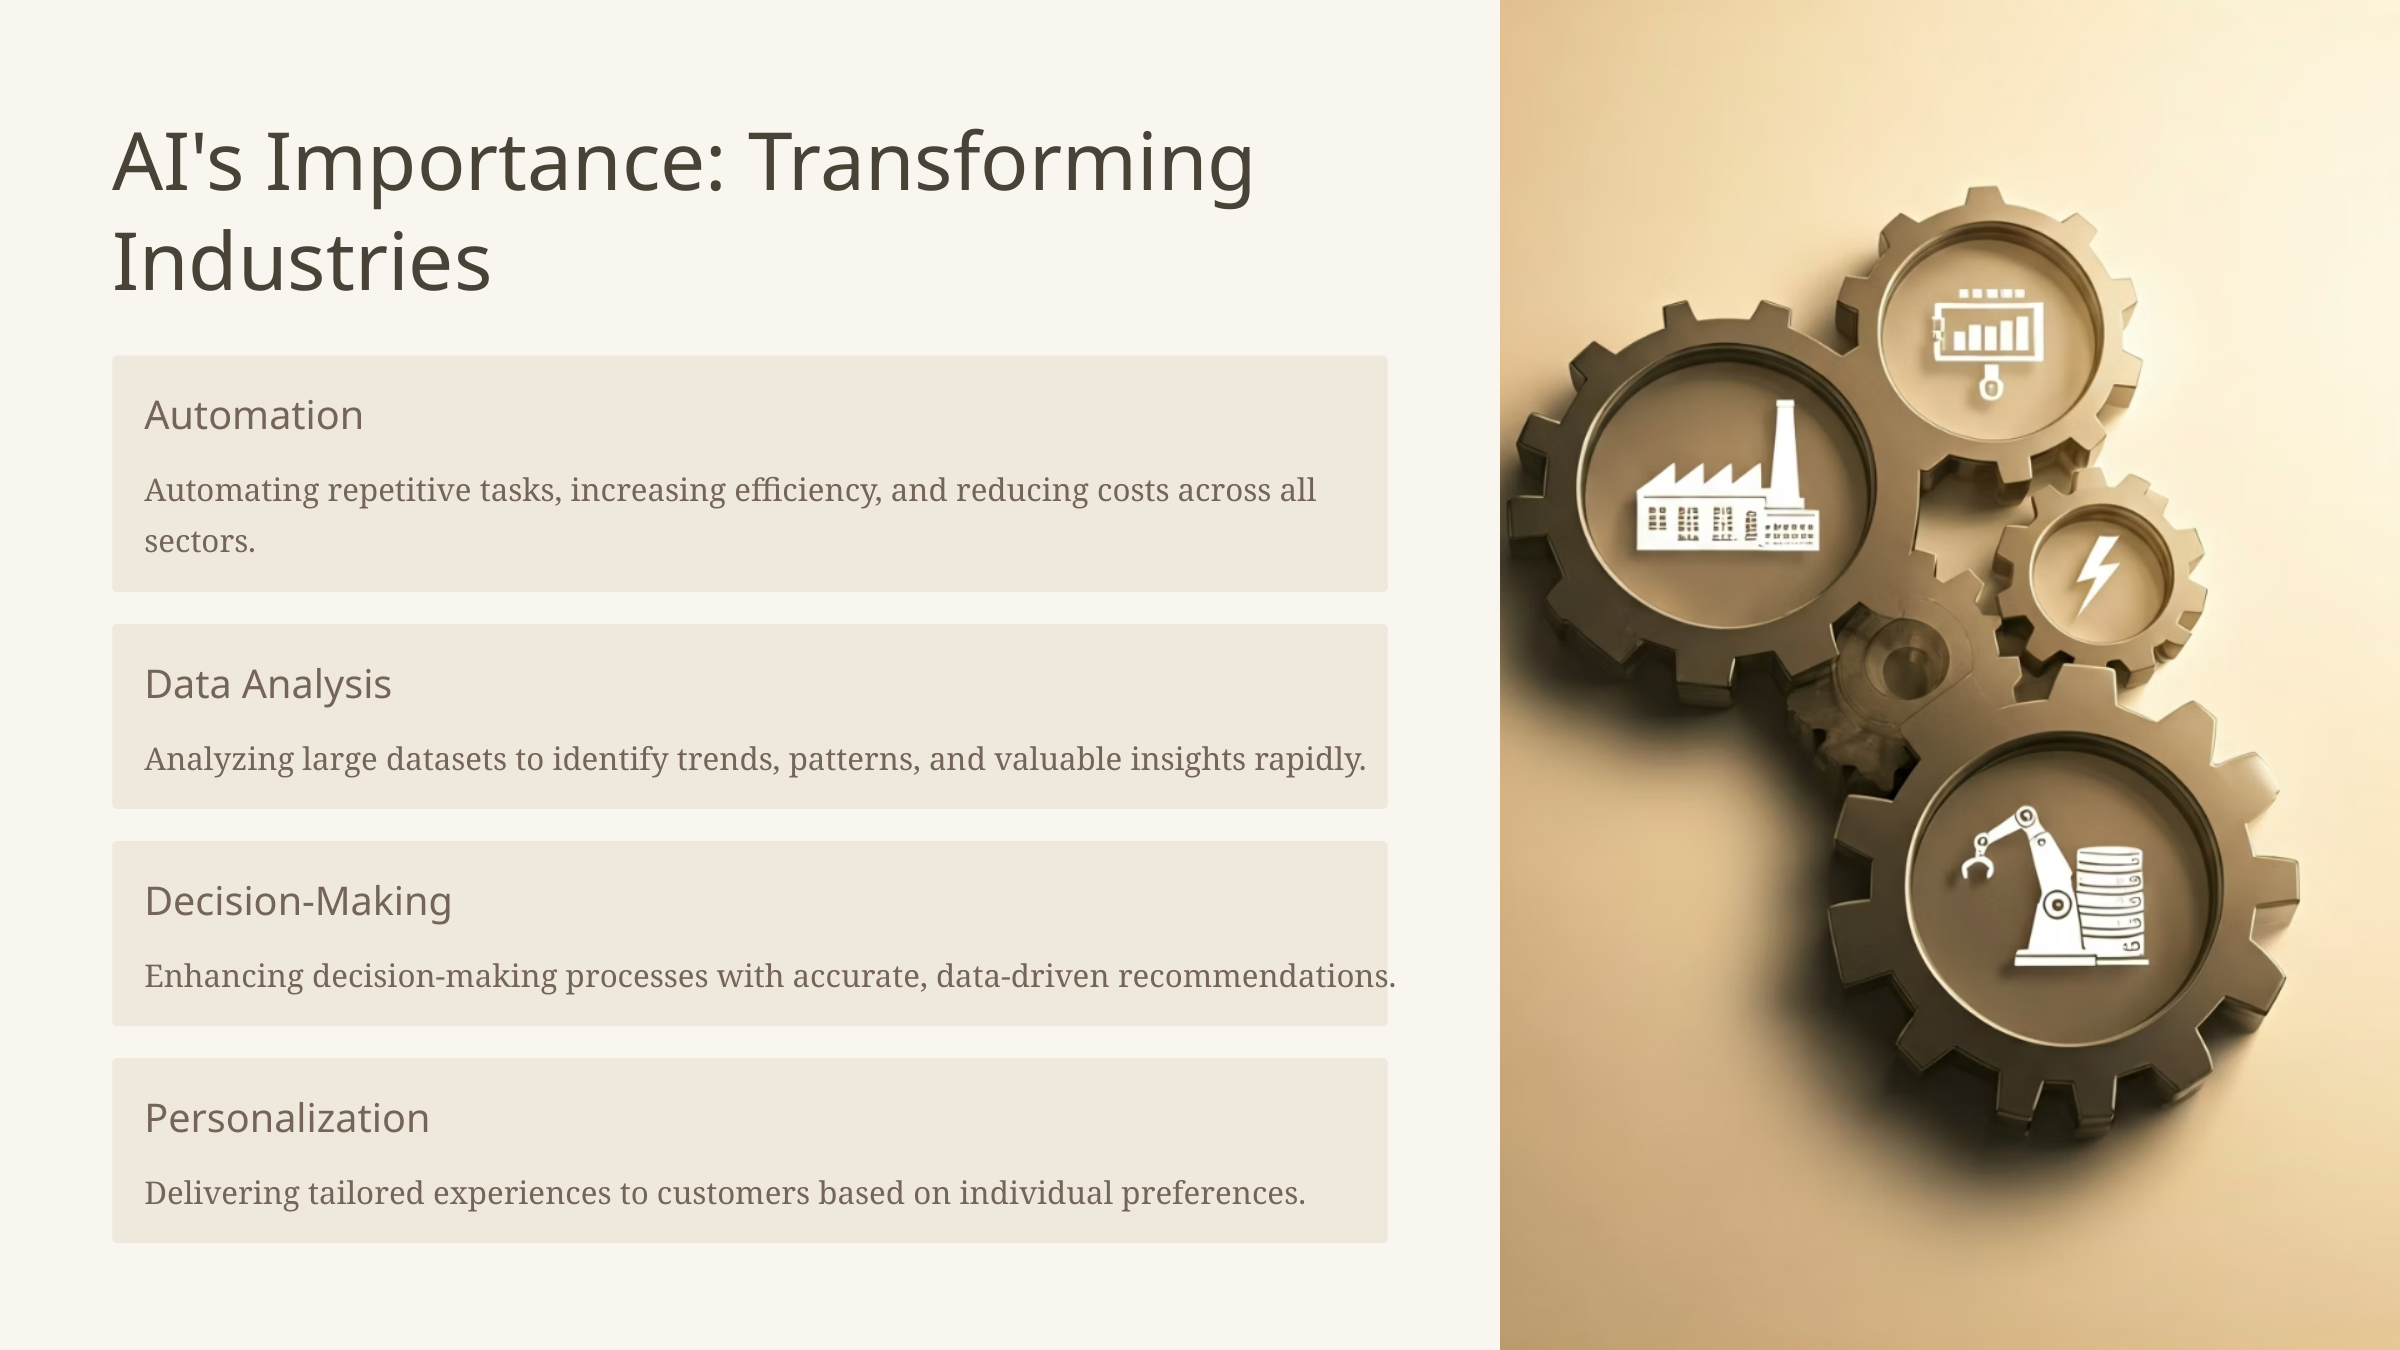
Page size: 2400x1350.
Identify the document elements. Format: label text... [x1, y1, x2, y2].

text_box Automation [144, 387, 546, 438]
text_box AI's Importance: Transforming Industries [112, 106, 1388, 308]
text_box Personalization [144, 1090, 546, 1141]
text_box [112, 841, 1388, 1027]
text_box Delivering tailored experiences to customers based on individual preferences. [144, 1159, 1356, 1211]
text_box Enhancing decision-making processes with accurate, data-driven recommendations. [144, 942, 1356, 994]
text_box Decision-Making [144, 873, 546, 924]
picture [1499, 0, 2400, 1350]
text_box [112, 623, 1388, 809]
text_box Automating repetitive tasks, increasing efficiency, and reducing costs across all sectors. [144, 457, 1356, 560]
text_box Data Analysis [144, 656, 546, 707]
text_box [112, 355, 1388, 592]
text_box Analyzing large datasets to identify trends, patterns, and valuable insights rapidly. [144, 725, 1356, 777]
text_box [112, 1058, 1388, 1244]
